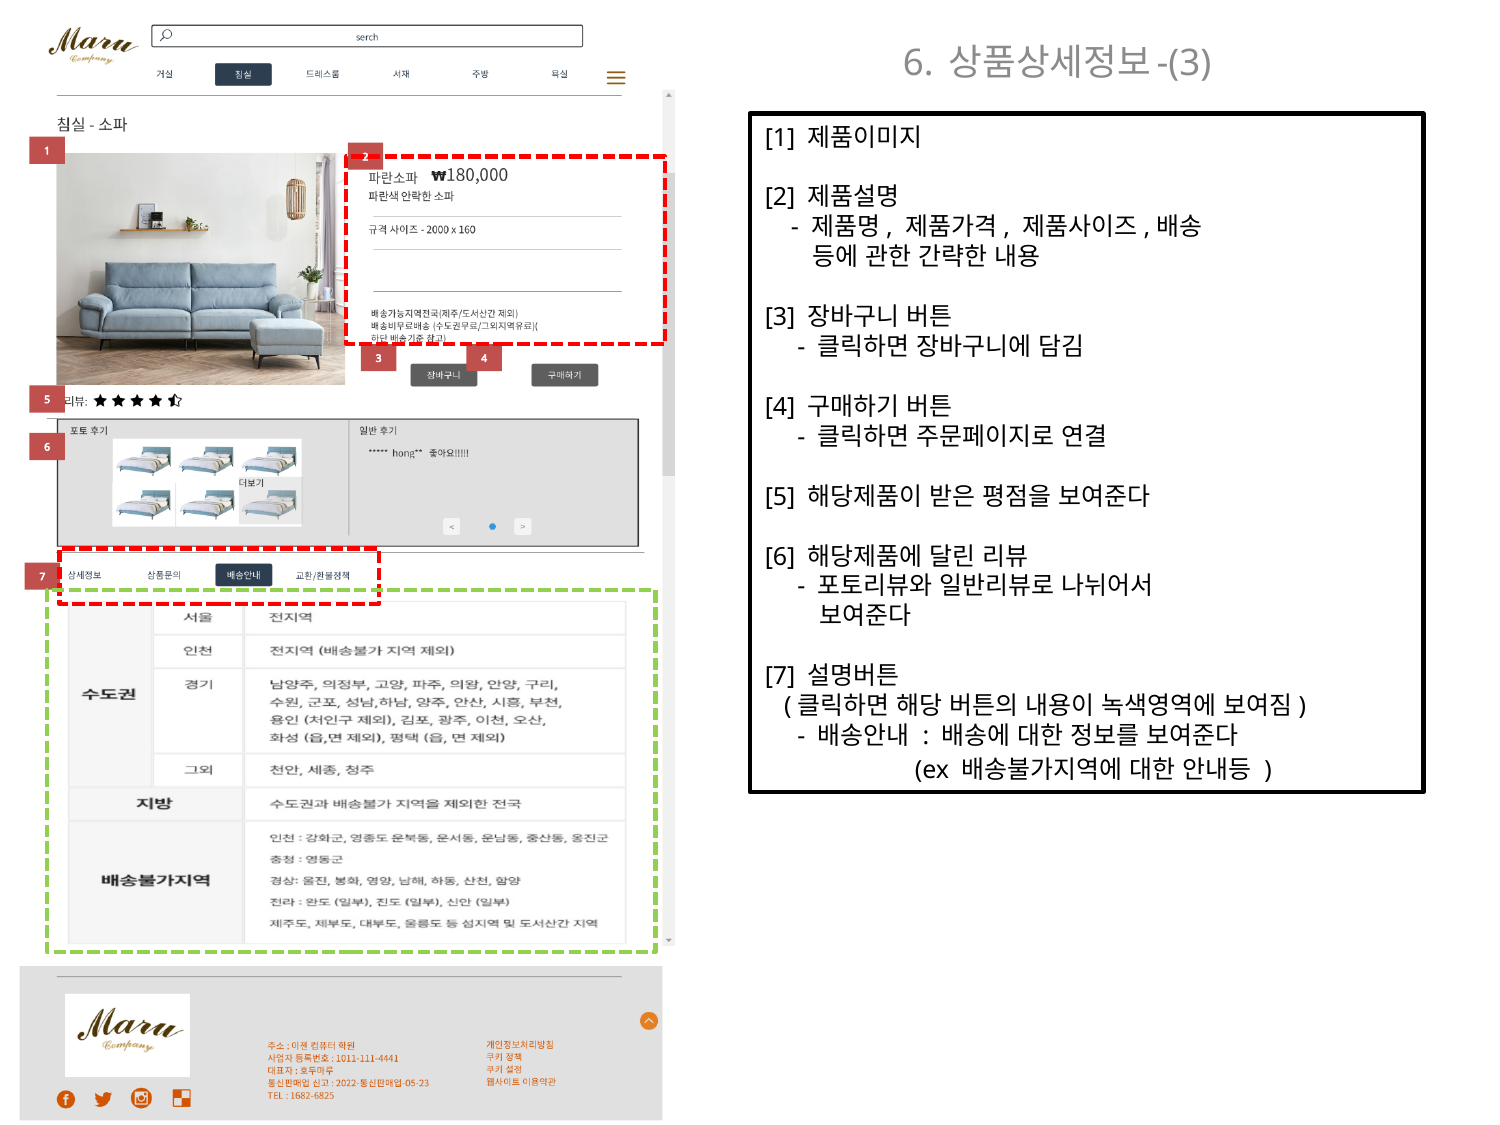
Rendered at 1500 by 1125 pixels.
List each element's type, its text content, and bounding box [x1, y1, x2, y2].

picture [0, 0, 678, 1125]
text_box [1] 제품이미지 [2] 제품설명 - 제품명, 제품가격, 제품사이즈,배송 등에 관한 간략한 내용 [3] 장바구니 버튼 - 클릭하면 장바구니에 담김 [4] 구매하기 버튼 - 클릭하면 주문페이지로 연결 [5] 해당제품이 받은 평점을 보여준다 [6] 해당제품에 달린 리뷰 - 포토리뷰와 일반리뷰로 나뉘어서 보여준다 [7] 설명버튼 (클릭하면 해당 버튼의 내용이 녹색영역에 보여짐) - 배송안내 : 배송에 대한 정보를 보여준다 (ex 배송불가지역에 대한 안내등 ) [750, 113, 1424, 793]
subtitle 6. 상품상세정보-(3) [714, 30, 1400, 90]
